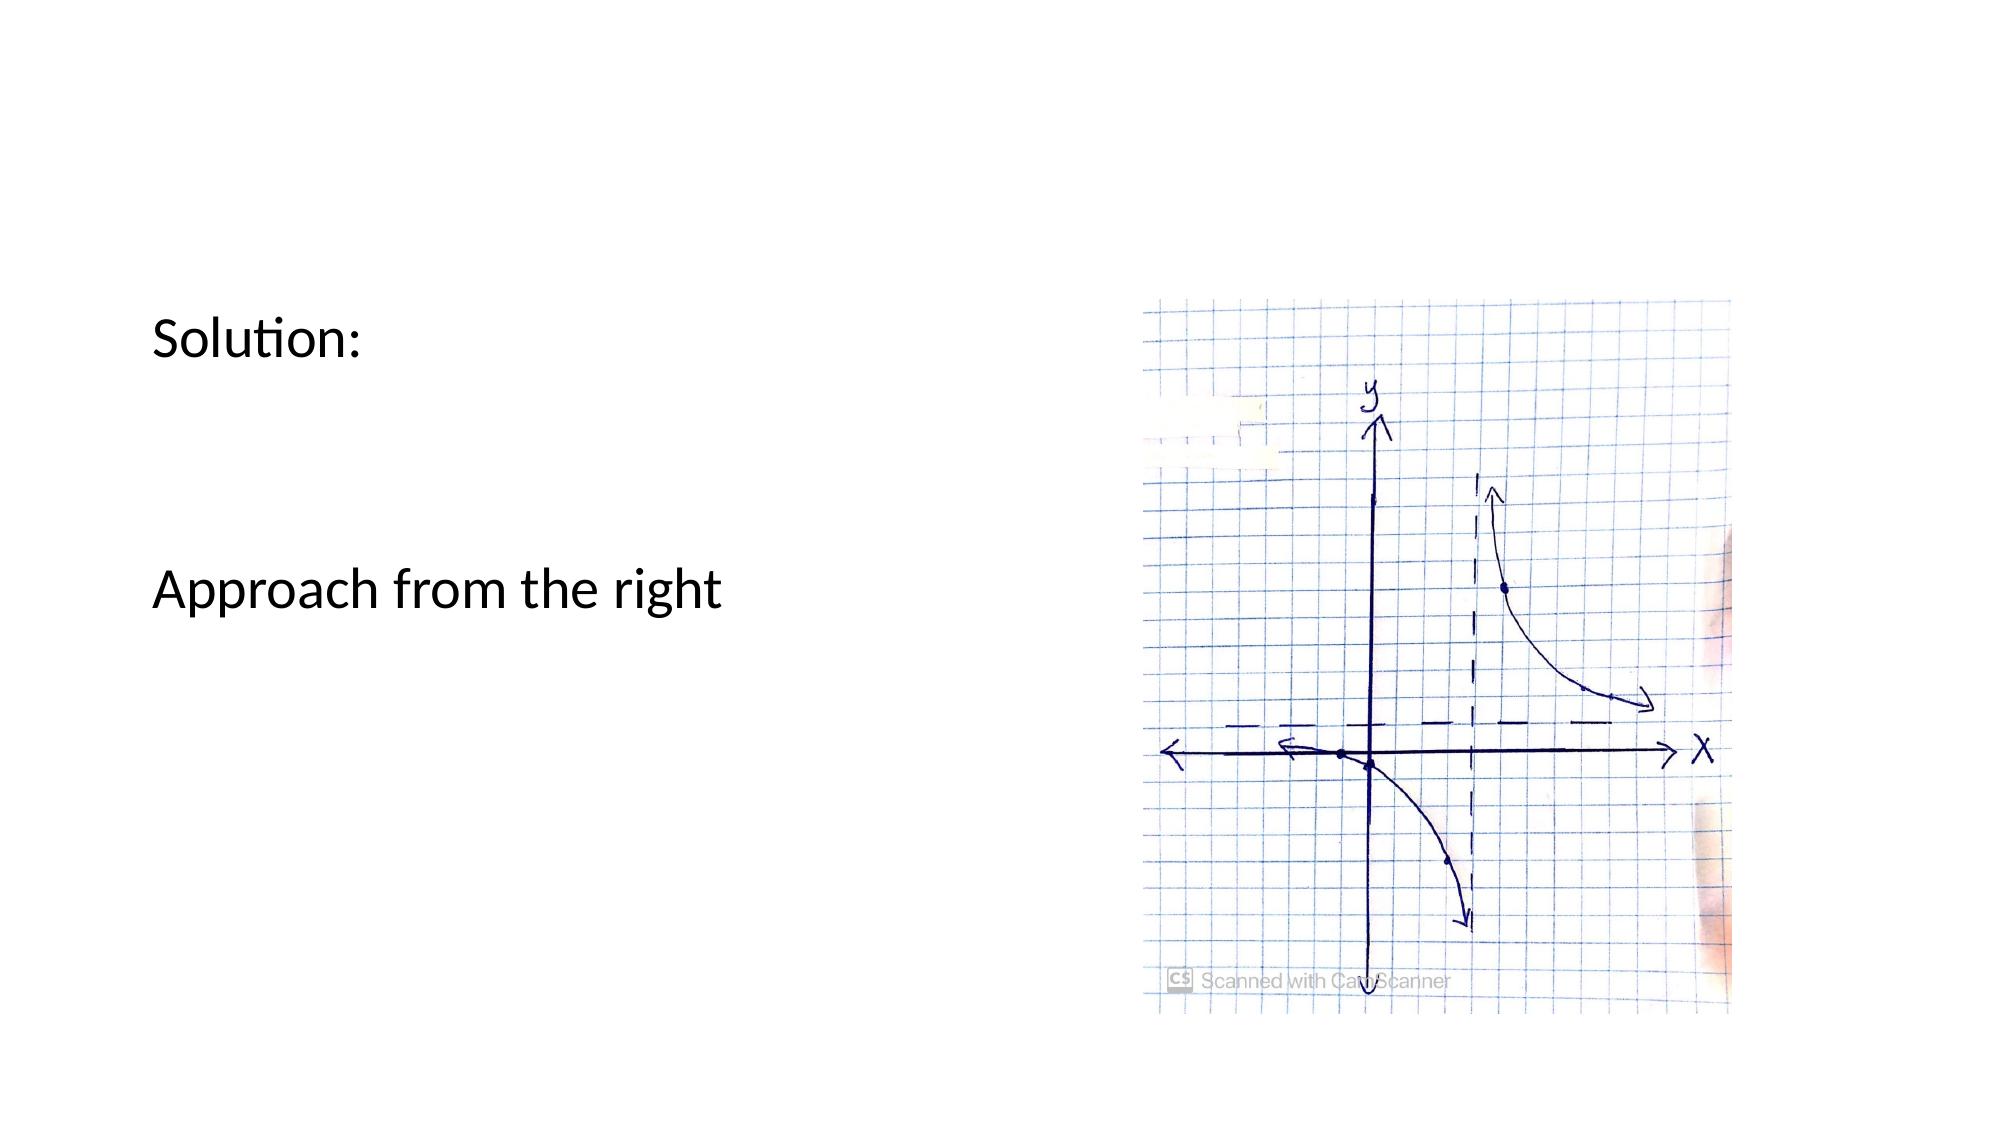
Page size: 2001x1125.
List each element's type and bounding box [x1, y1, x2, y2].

list [1143, 299, 1732, 1014]
